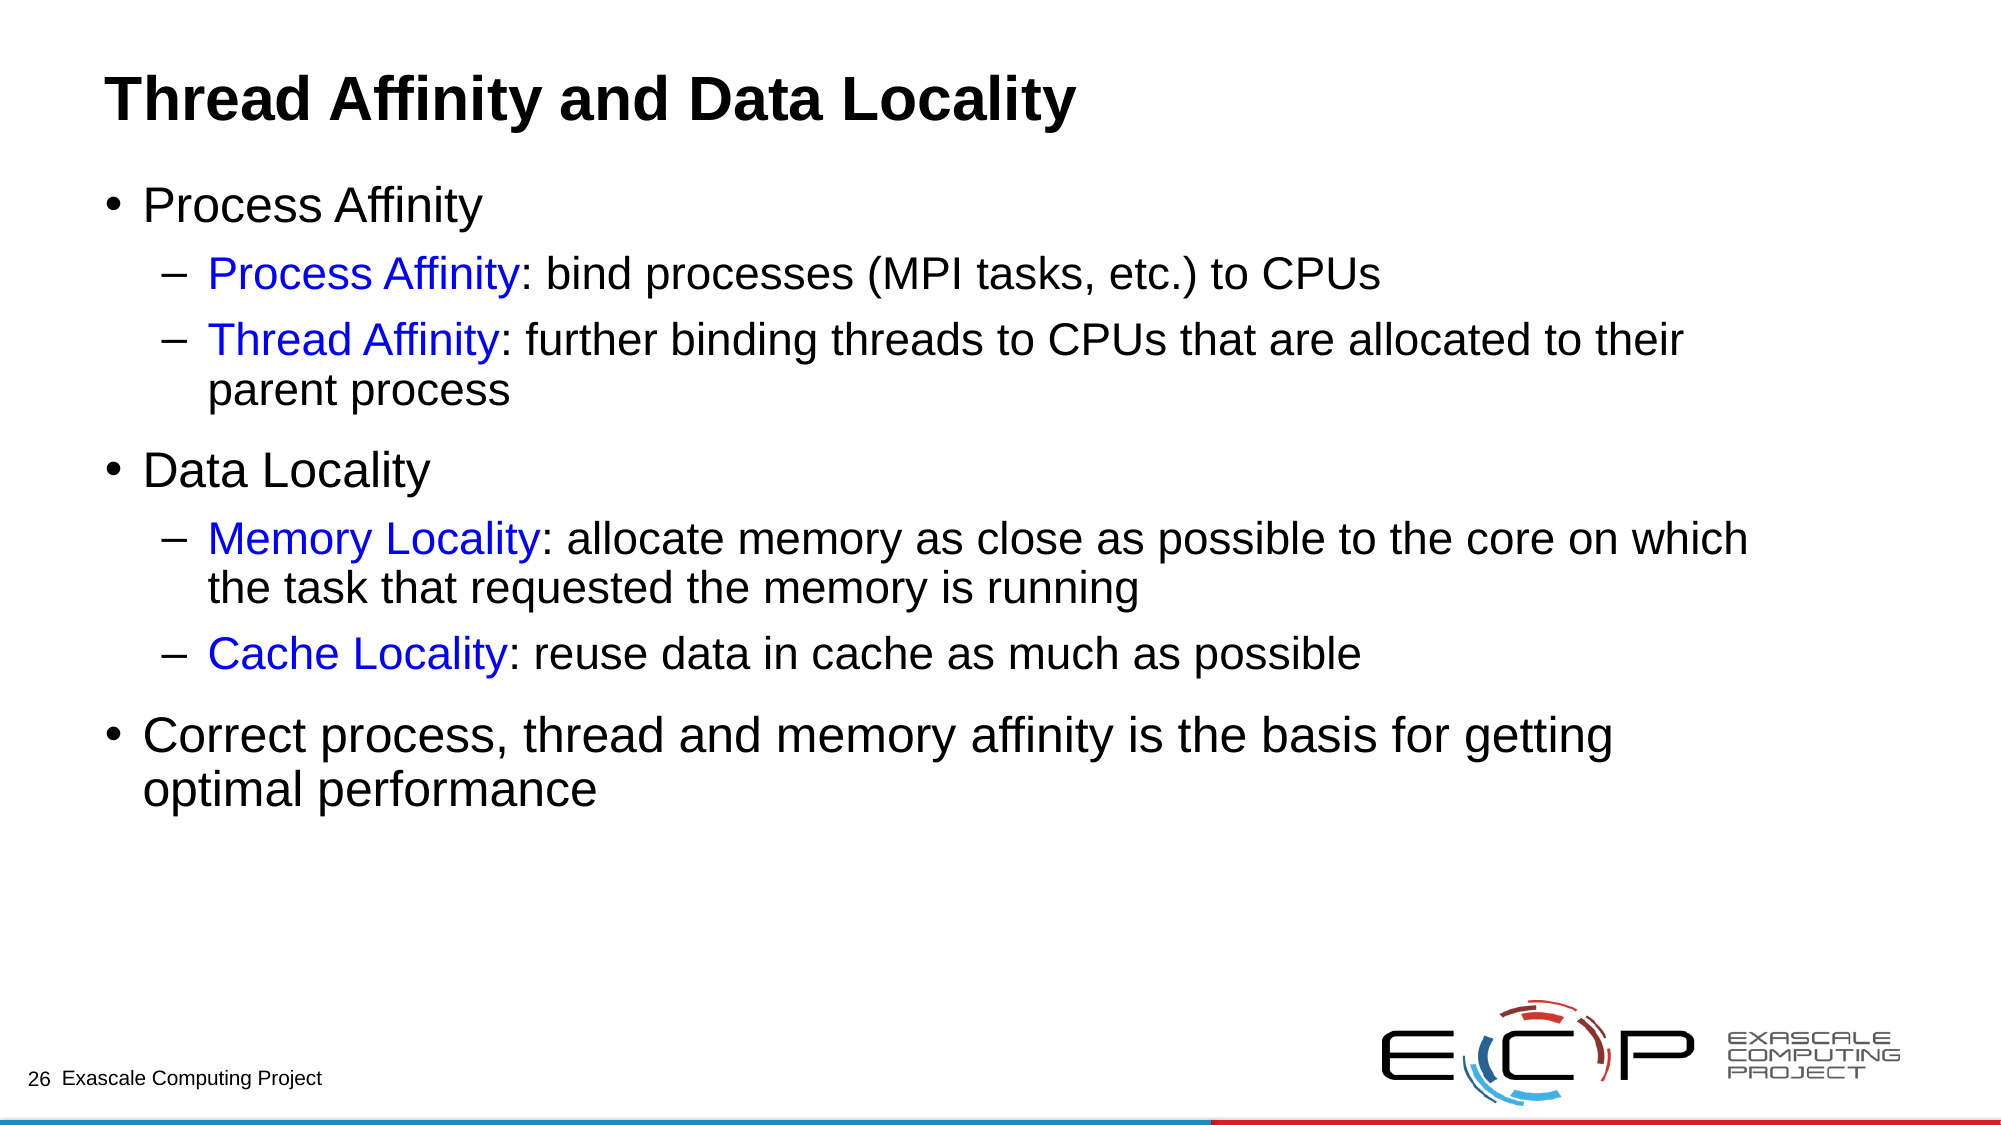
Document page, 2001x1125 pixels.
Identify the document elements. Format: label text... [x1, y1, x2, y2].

picture [1788, 1000, 1900, 1106]
list Process Affinity Process Affinity: bind processes (MPI tasks, etc.) to CPUs Thread Affinity: further binding threads to CPUs that are allocated to their parent process Data Locality Memory Locality: allocate memory as close as possible to the core on which the task that requested the memory is running Cache Locality: reuse data in cache as much as possible Correct process, thread and memory affinity is the basis for getting optimal performance [89, 171, 1788, 1125]
title Thread Affinity and Data Locality [89, 62, 1442, 143]
